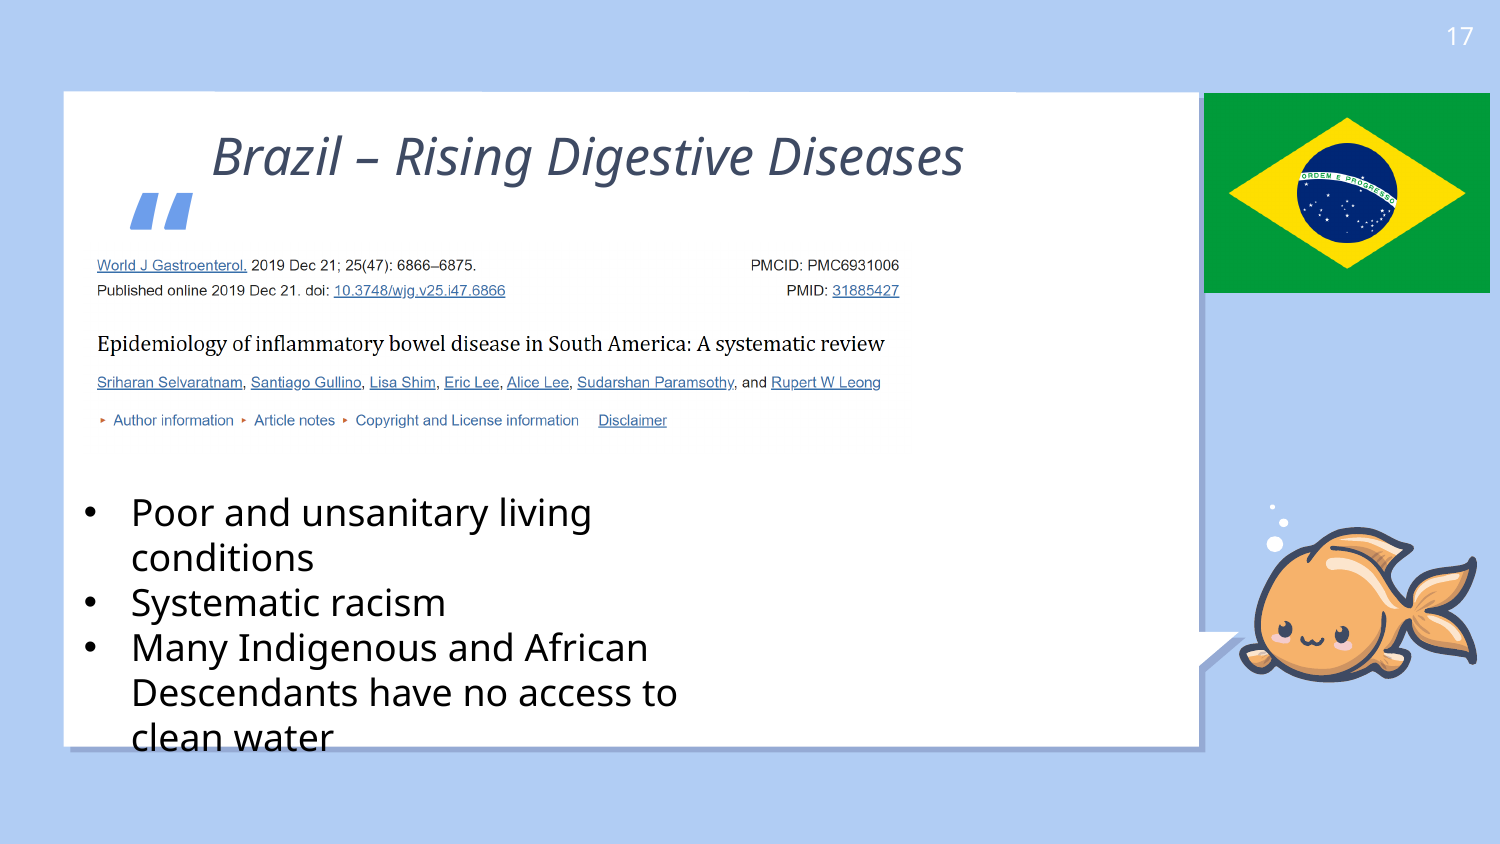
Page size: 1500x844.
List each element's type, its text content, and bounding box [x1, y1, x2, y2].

picture [1204, 92, 1490, 293]
slide_number 17 [1399, 5, 1490, 70]
list Brazil – Rising Digestive Diseases [196, 108, 1092, 243]
text_box Poor and unsanitary living conditions Systematic racism Many Indigenous and African Descendants have no access to clean water [68, 481, 759, 767]
picture [83, 242, 913, 454]
